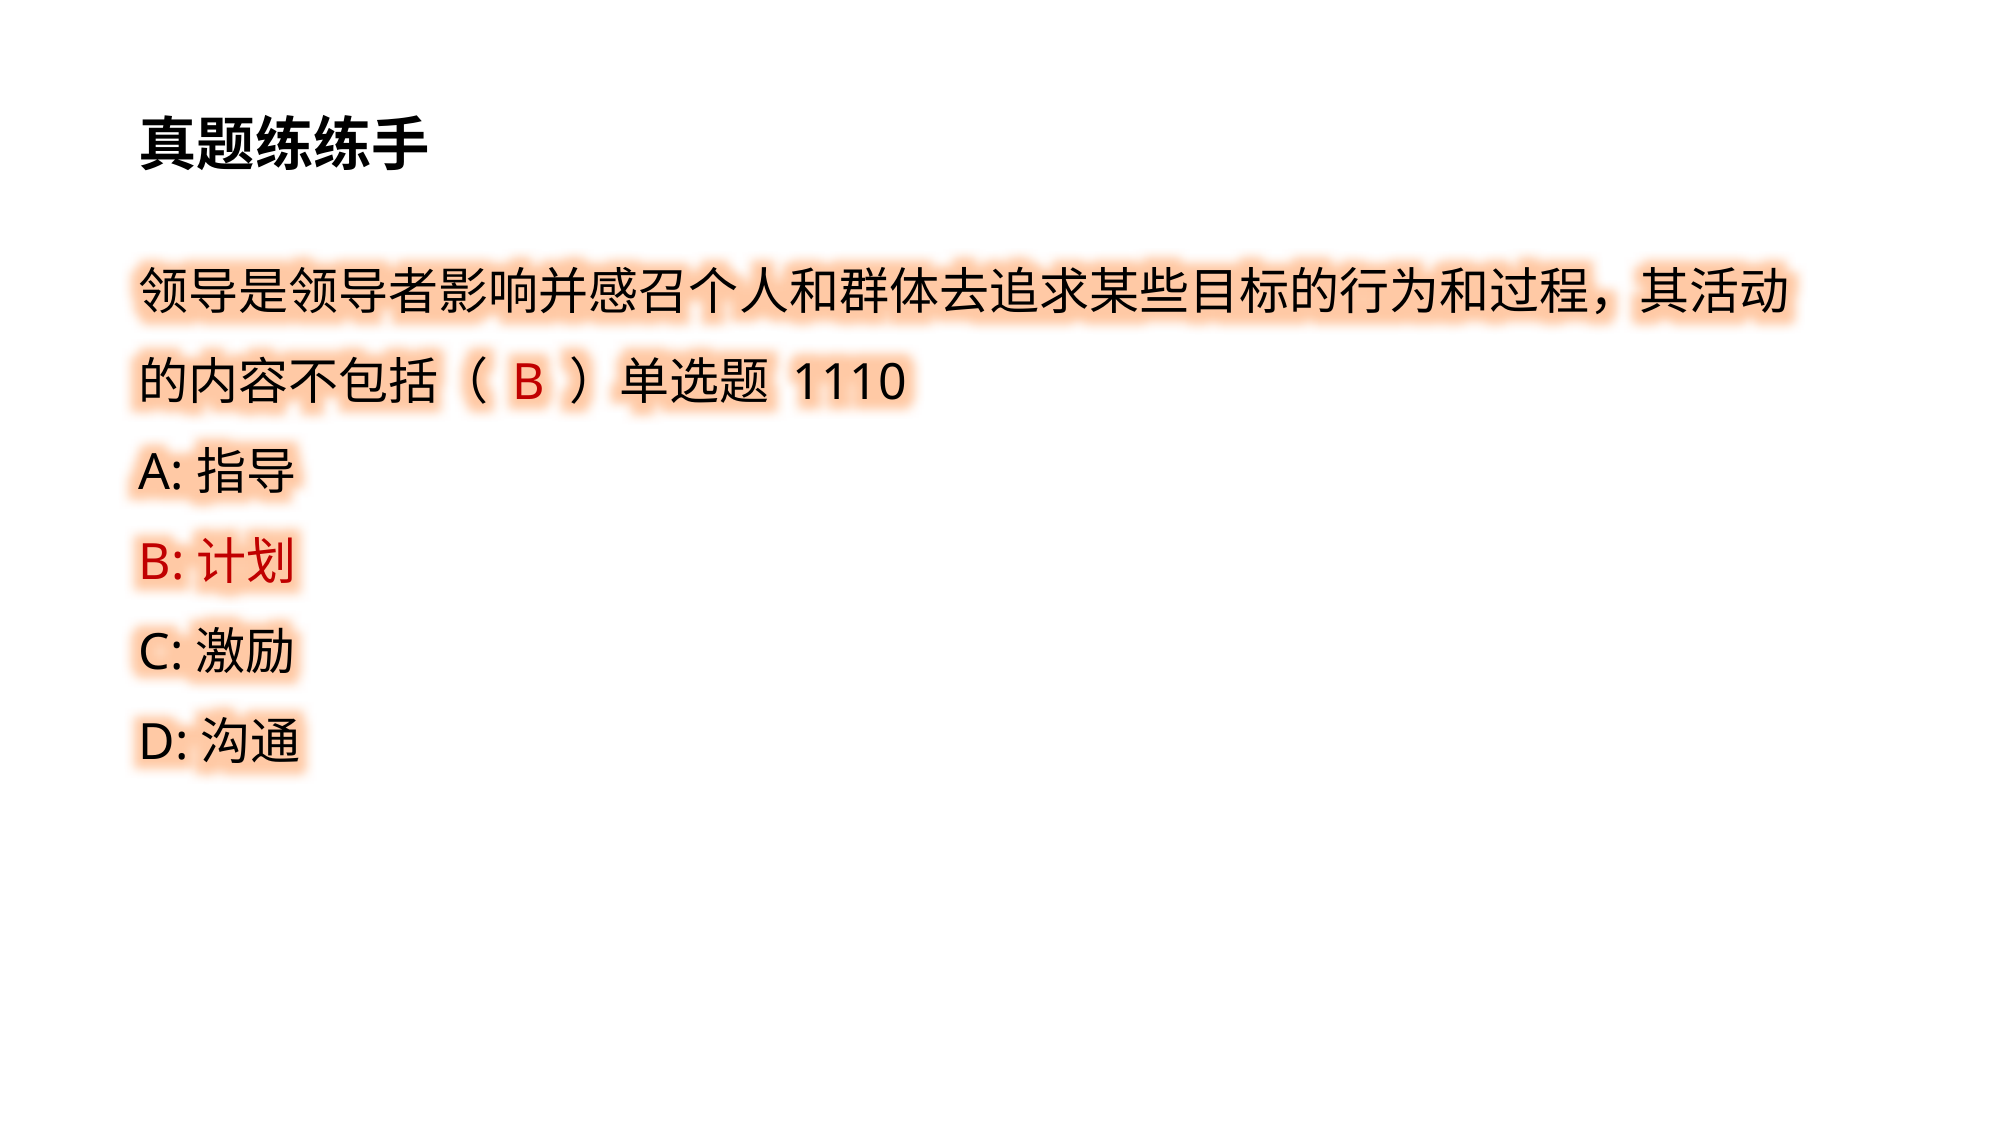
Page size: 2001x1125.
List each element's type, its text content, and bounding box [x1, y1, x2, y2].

text_box 领导是领导者影响并感召个人和群体去追求某些目标的行为和过程，其活动的内容不包括（ B ）单选题 1110 A:指导 B:计划 C:激励 D:沟通 [120, 220, 1839, 779]
text_box 真题练练手 [120, 97, 1568, 187]
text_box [116, 215, 1847, 787]
table_cell 激励需求理论 [120, 219, 1843, 783]
